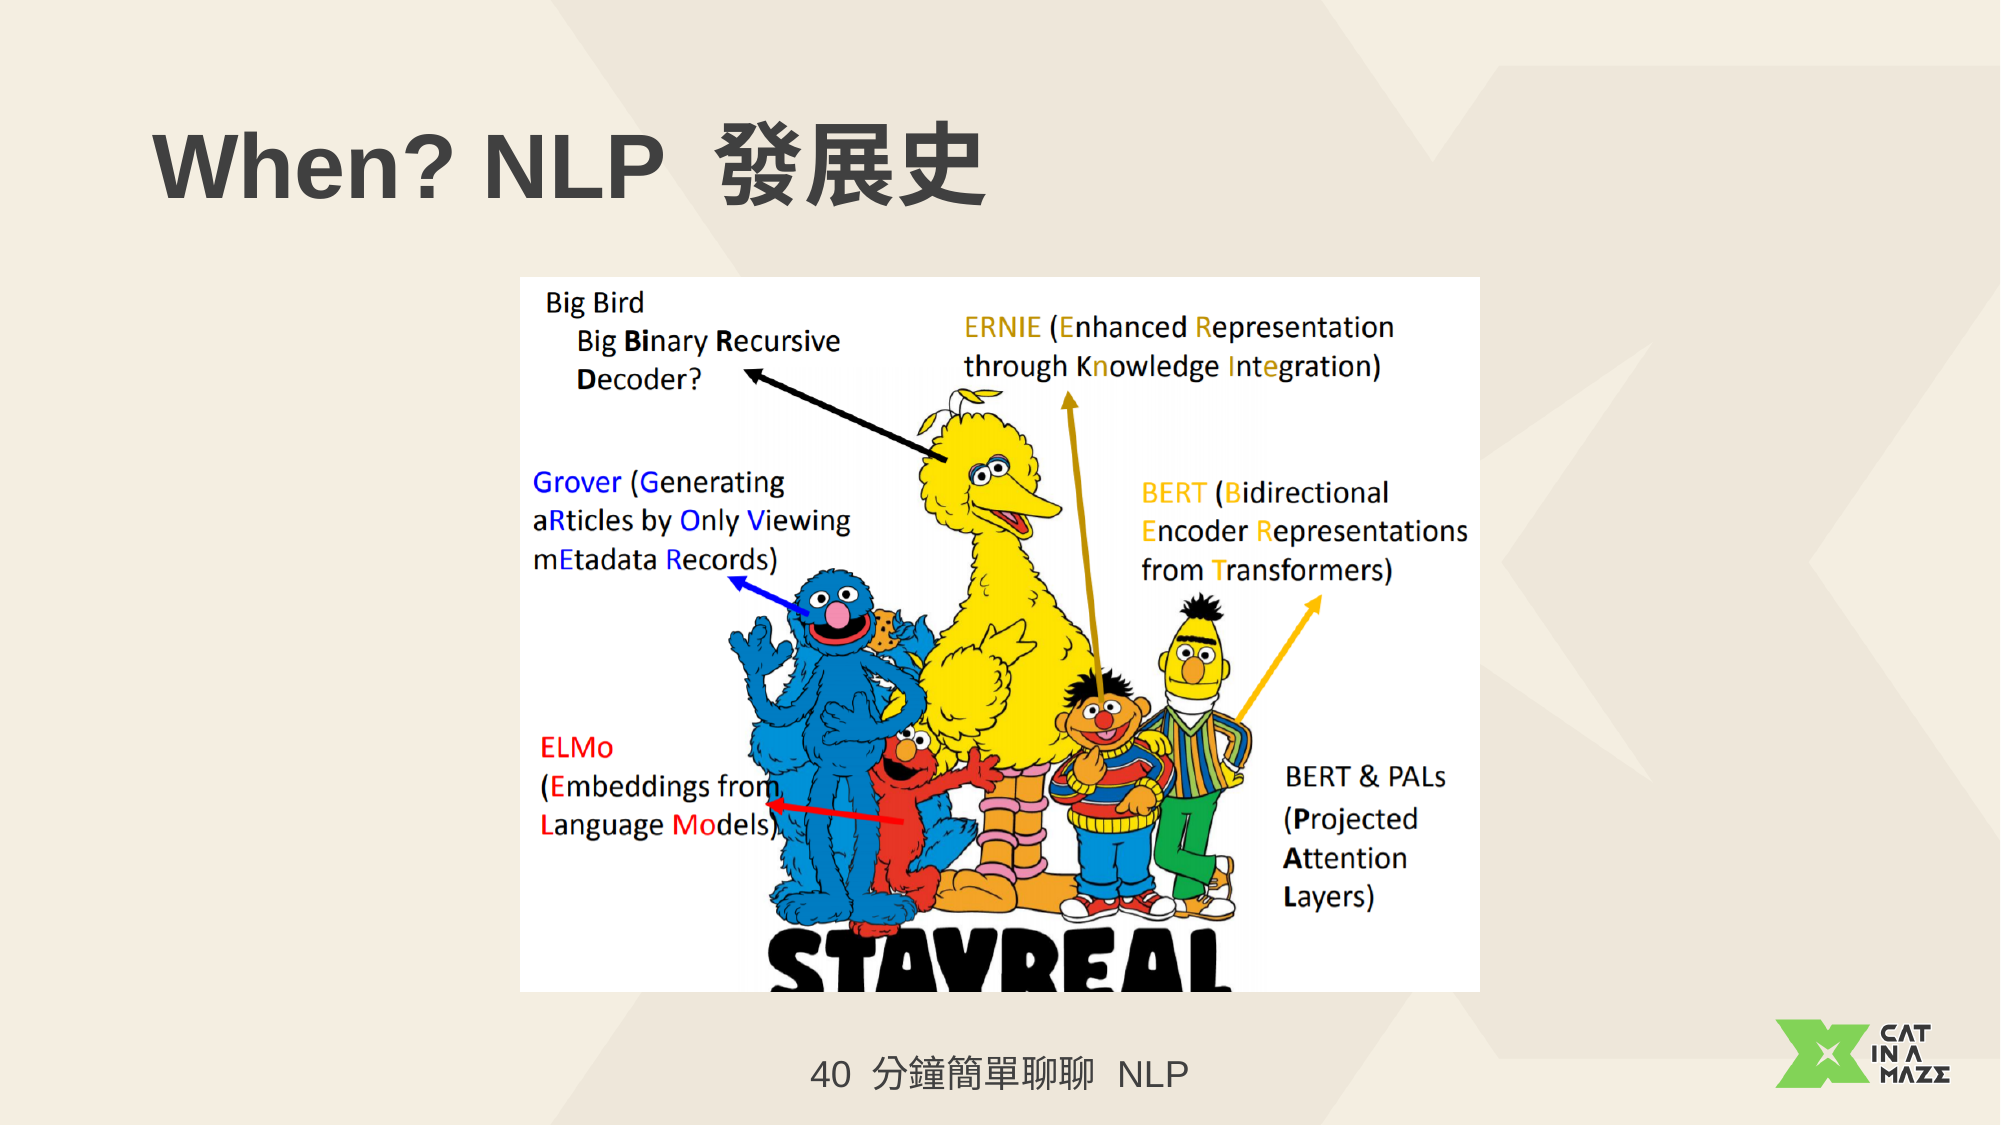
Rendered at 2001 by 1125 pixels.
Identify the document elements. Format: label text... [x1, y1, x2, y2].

picture [0, 0, 2001, 1125]
footer 40 分鐘簡單聊聊 NLP [662, 1042, 1338, 1103]
title When? NLP 發展史 [137, 59, 1863, 278]
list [520, 277, 1480, 992]
